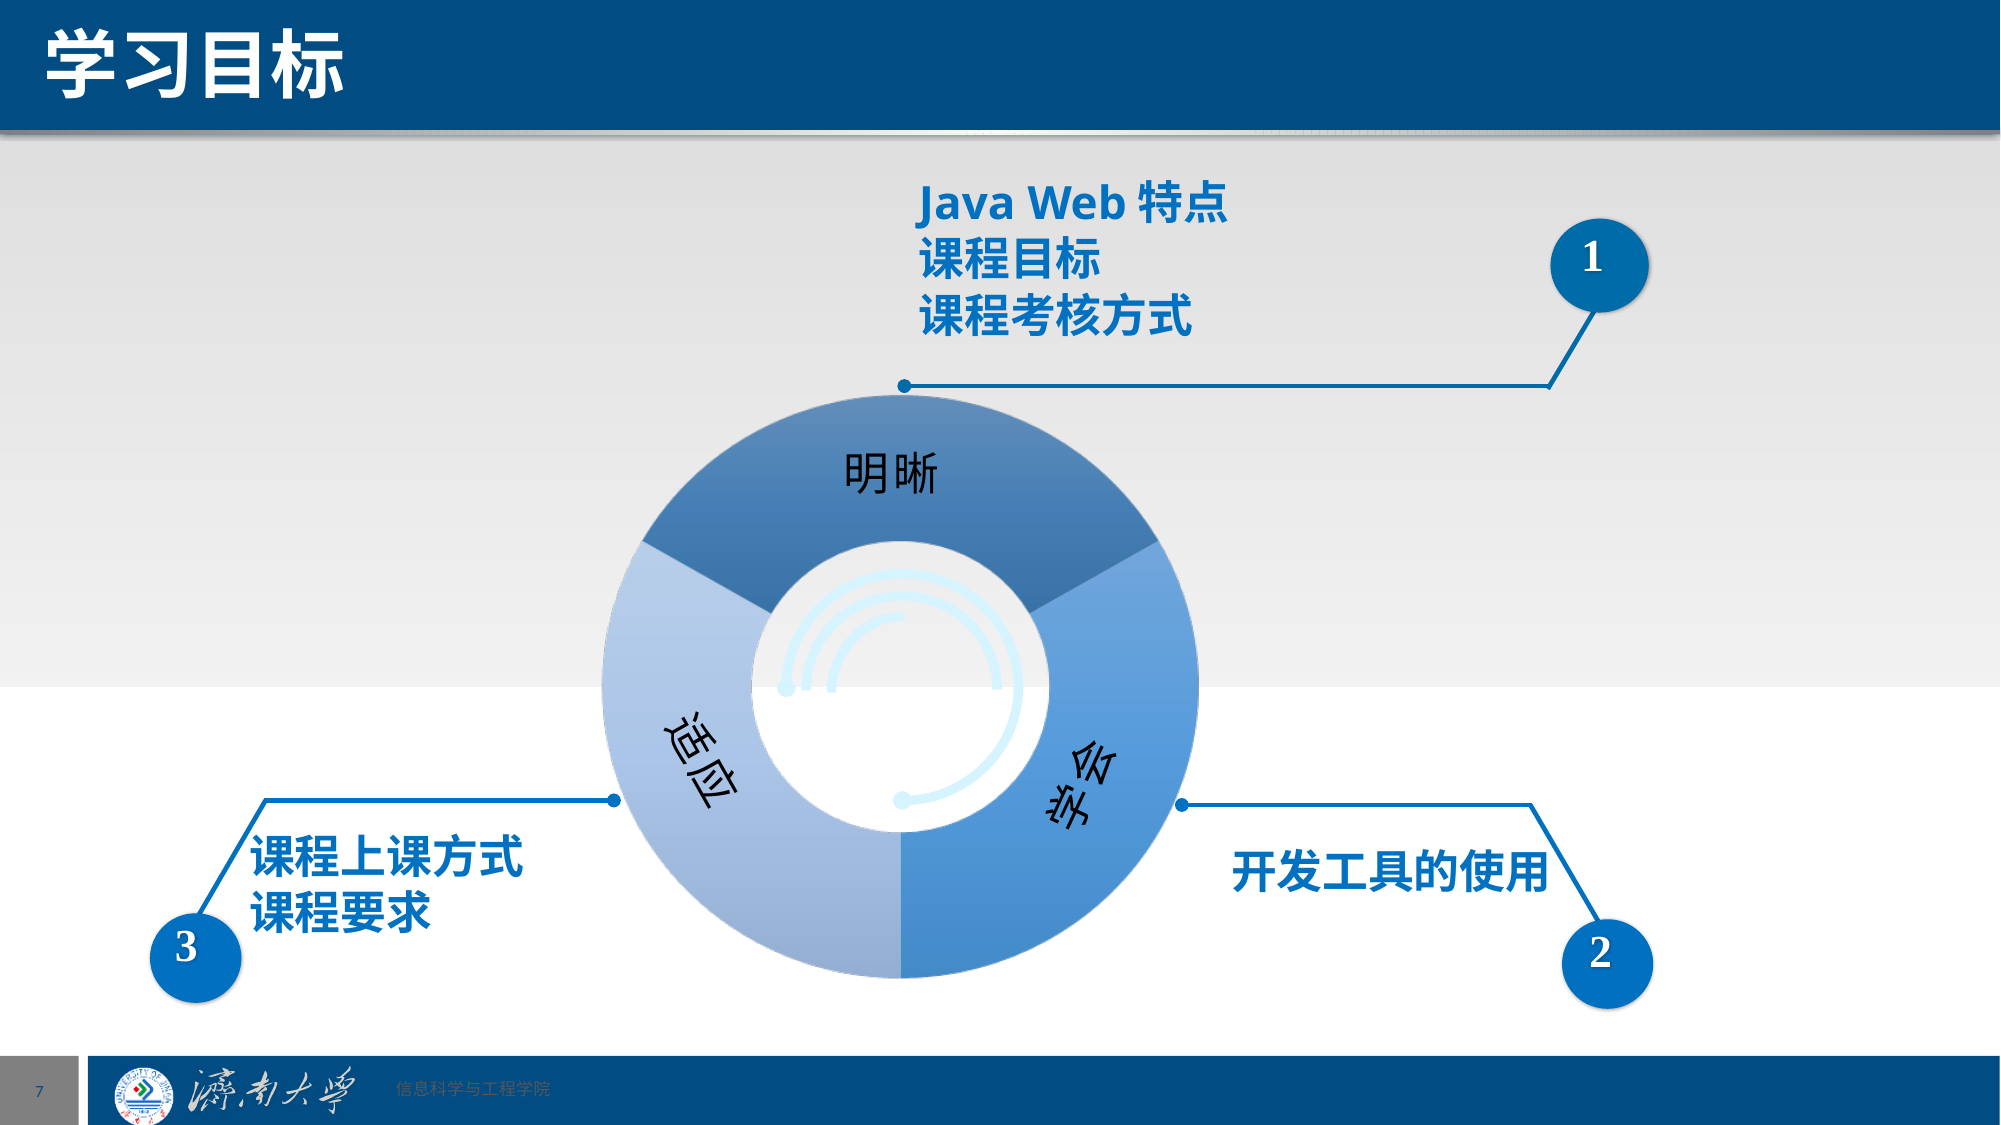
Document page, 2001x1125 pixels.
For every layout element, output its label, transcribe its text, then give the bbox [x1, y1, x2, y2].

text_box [149, 154, 1654, 1114]
picture [114, 1067, 174, 1125]
title 学习目标 [0, 0, 2000, 130]
